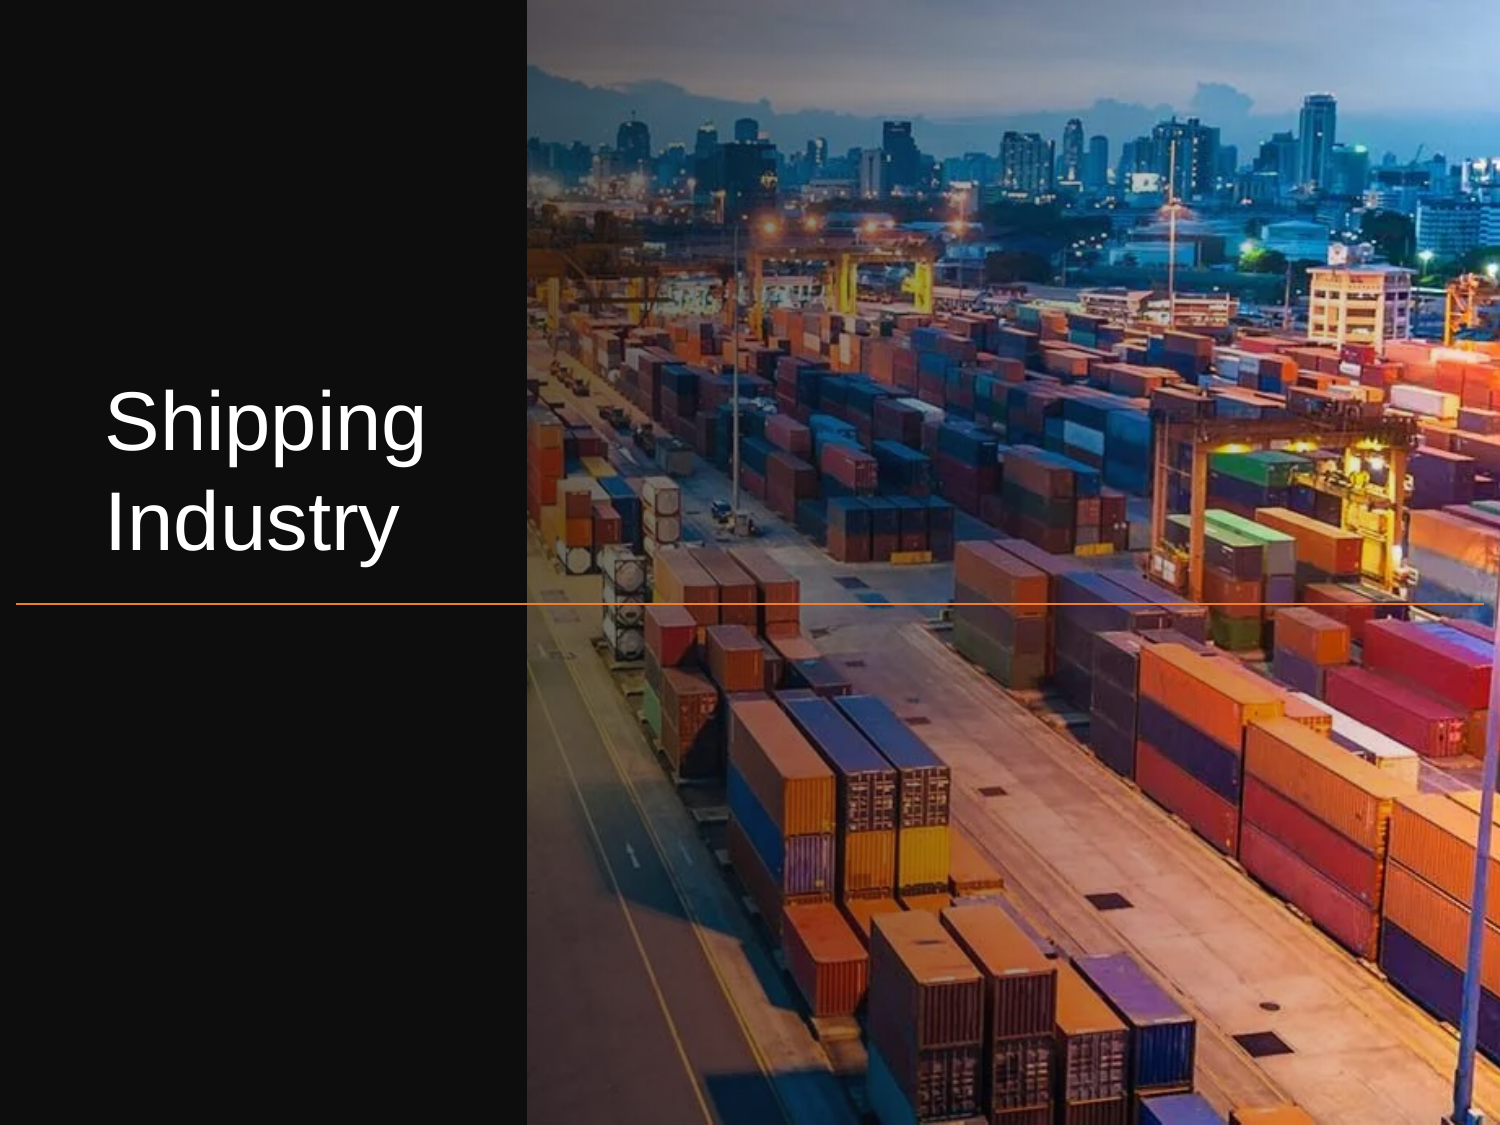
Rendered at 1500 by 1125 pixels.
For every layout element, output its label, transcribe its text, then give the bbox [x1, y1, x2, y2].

picture [527, 0, 1500, 1125]
title Shipping Industry [89, 182, 527, 575]
text_box [0, 0, 527, 1125]
